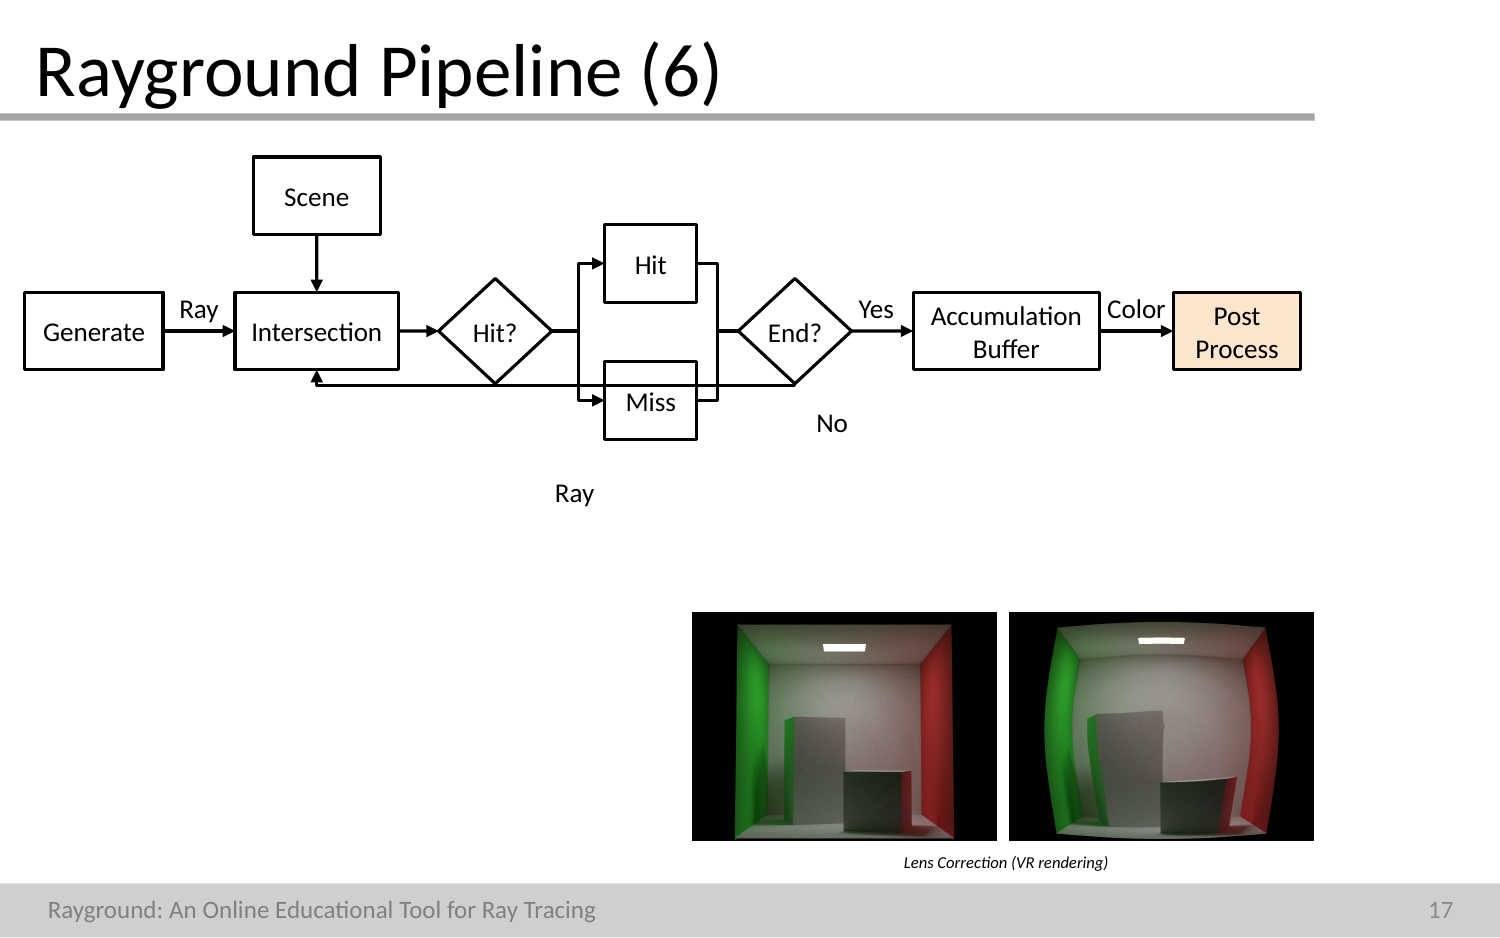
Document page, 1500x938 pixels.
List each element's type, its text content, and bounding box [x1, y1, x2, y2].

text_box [24, 156, 1301, 519]
picture [692, 612, 997, 841]
slide_number 17 [1350, 883, 1469, 934]
title Rayground Pipeline (6) [20, 0, 1315, 146]
text_box Lens Correction (VR rendering) [834, 844, 1178, 880]
footer Rayground: An Online Educational Tool for Ray Tracing [32, 883, 1341, 934]
picture [1008, 612, 1314, 841]
